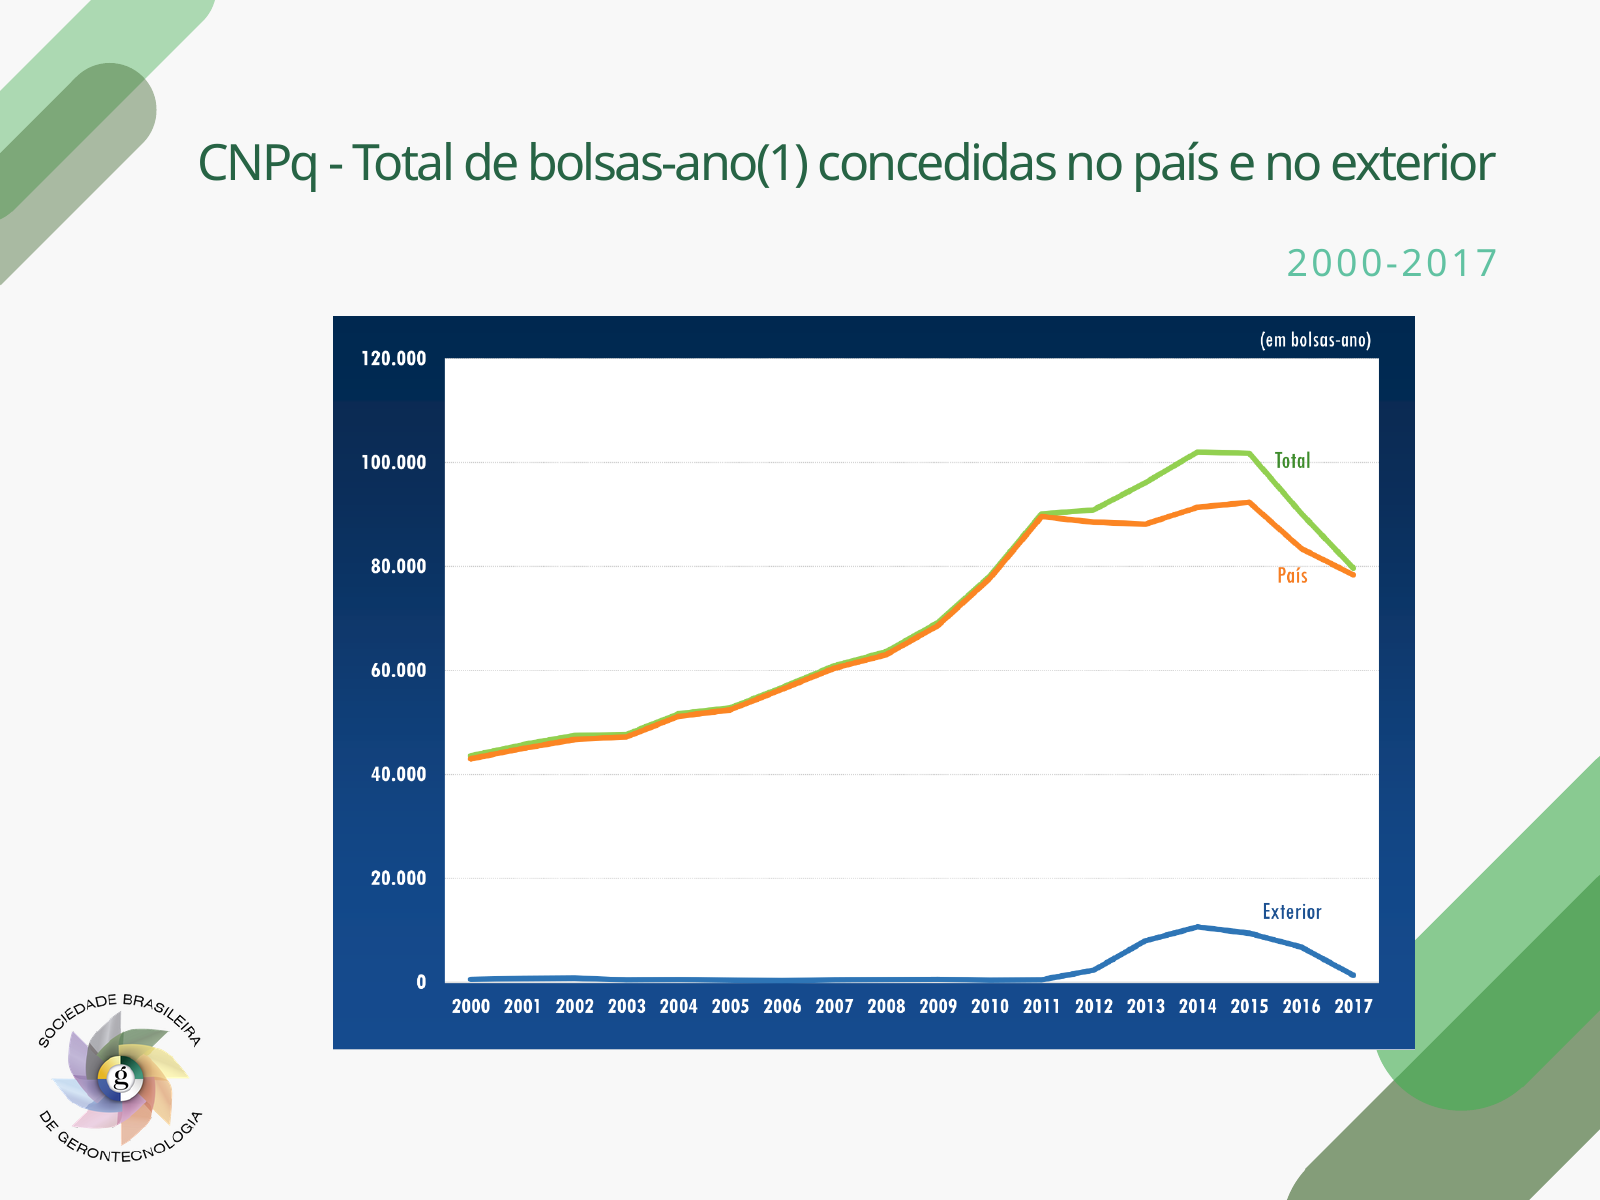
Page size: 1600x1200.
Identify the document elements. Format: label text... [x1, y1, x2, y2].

picture [24, 984, 216, 1176]
title CNPq - Total de bolsas-ano(1) concedidas no país e no exterior [162, 87, 1513, 233]
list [333, 316, 1415, 1051]
list 2000-2017 [236, 231, 1513, 302]
